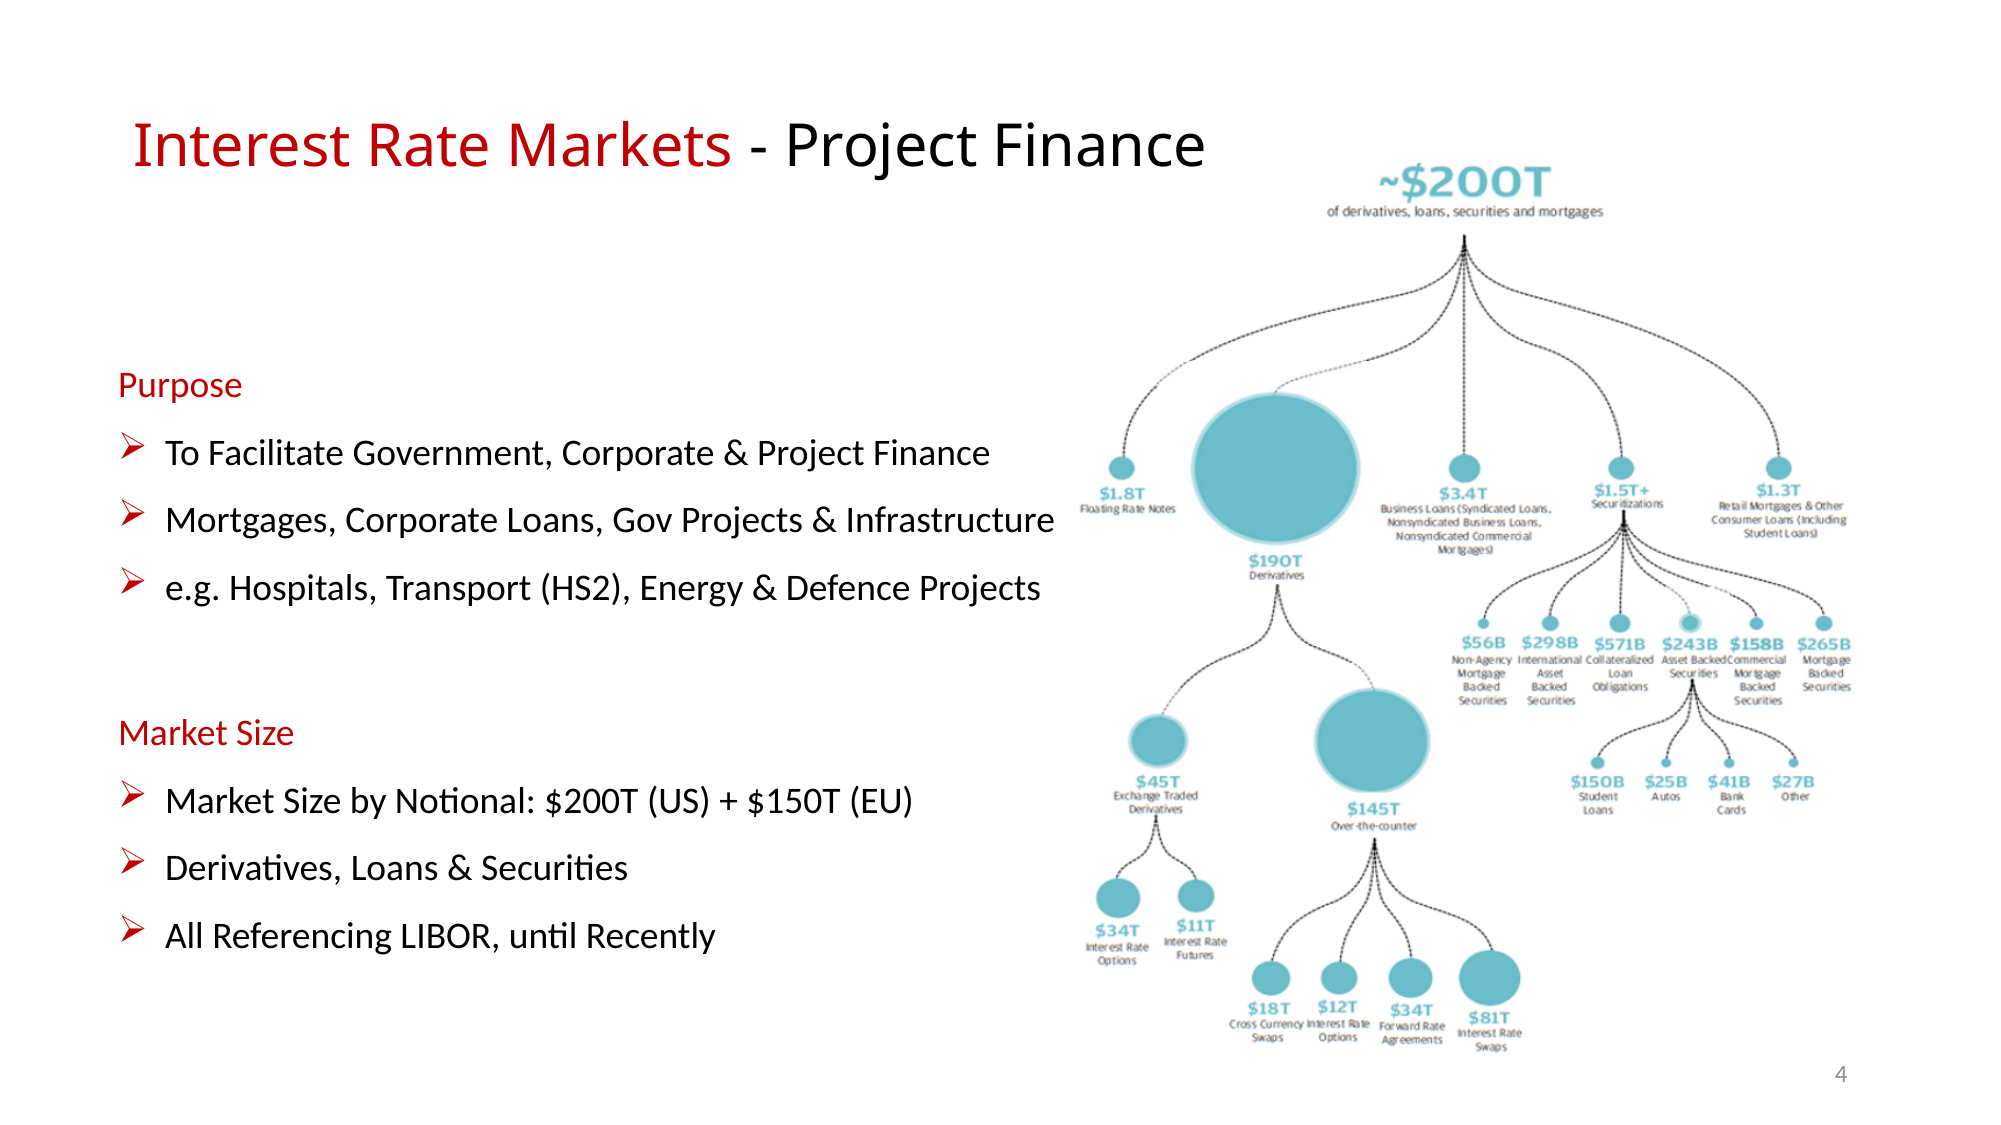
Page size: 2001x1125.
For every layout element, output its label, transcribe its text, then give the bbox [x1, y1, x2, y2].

picture [1058, 163, 1878, 1060]
text_box Purpose To Facilitate Government, Corporate & Project Finance Mortgages, Corporate Loans, Gov Projects & Infrastructure e.g. Hospitals, Transport (HS2), Energy & Defence Projects [103, 330, 1058, 616]
title Interest Rate Markets - Project Finance [118, 100, 1224, 195]
text_box Market Size Market Size by Notional: $200T (US) + $150T (EU) Derivatives, Loans & Securities All Referencing LIBOR, until Recently [103, 678, 983, 1031]
slide_number 3 [1412, 1060, 1863, 1103]
